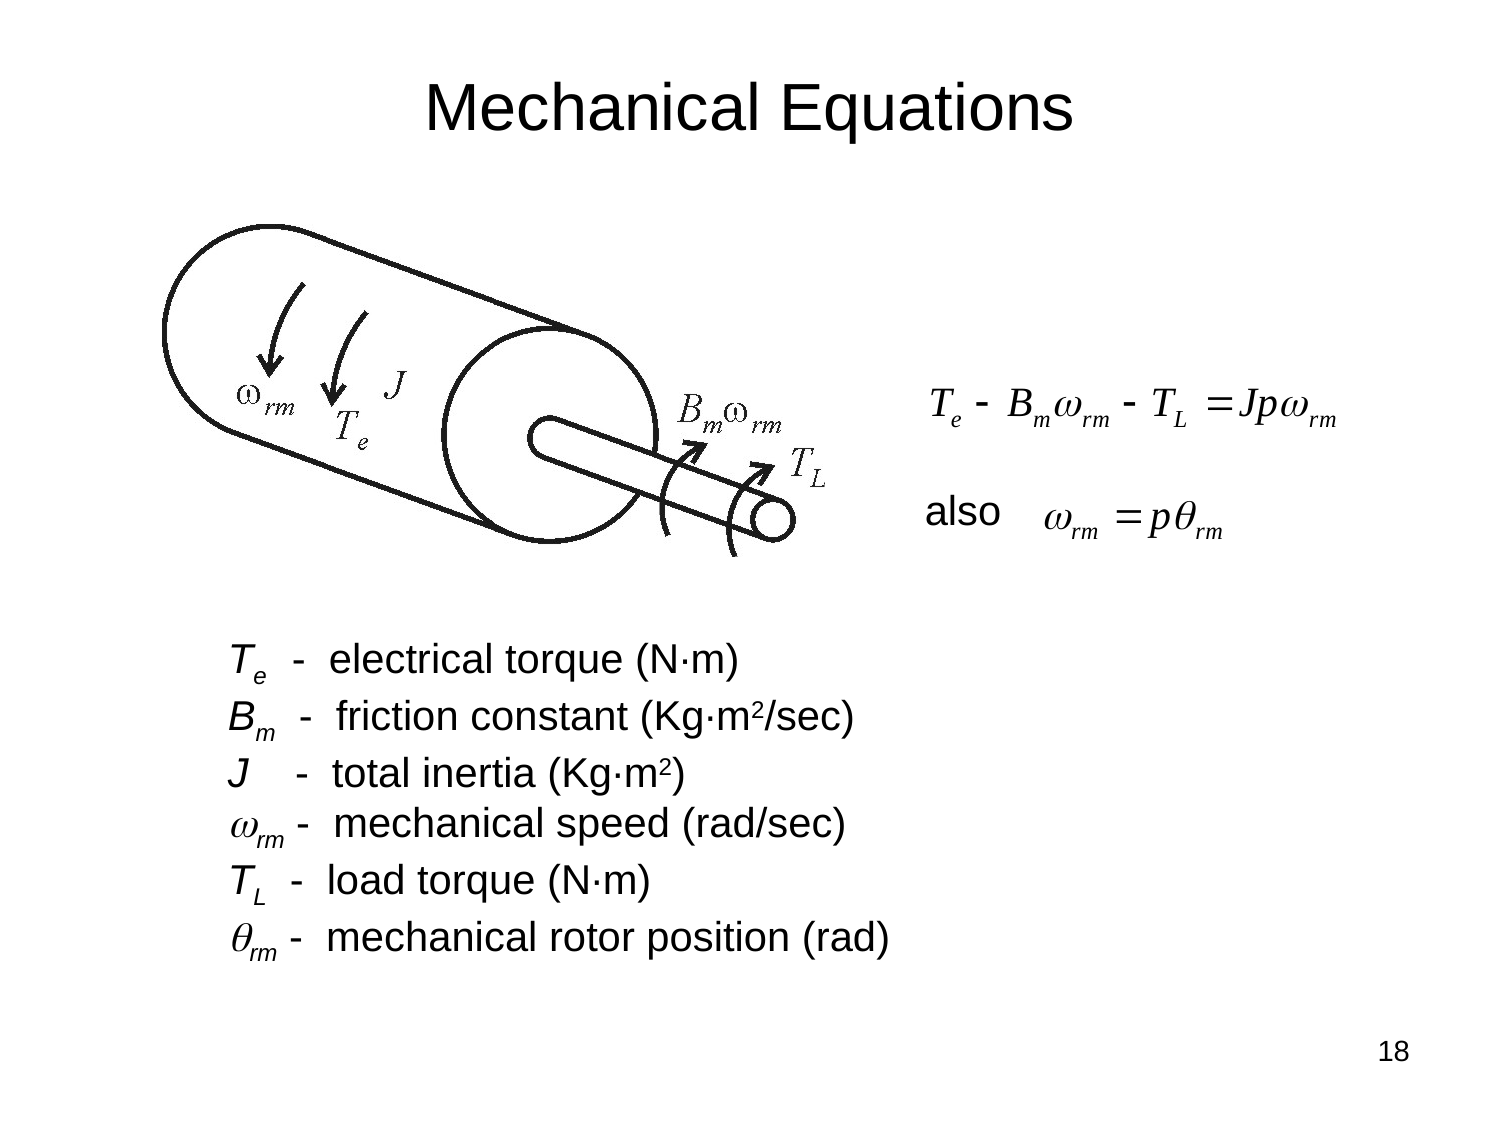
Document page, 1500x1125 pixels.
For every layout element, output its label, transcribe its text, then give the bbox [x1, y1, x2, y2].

picture [162, 224, 826, 557]
slide_number 18 [1074, 1024, 1426, 1103]
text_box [1037, 487, 1230, 551]
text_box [924, 374, 1343, 438]
text_box also [909, 476, 1017, 542]
text_box Te - electrical torque (N∙m) Bm - friction constant (Kg∙m2/sec) J - total inertia (Kg∙m2) wrm - mechanical speed (rad/sec) TL - load torque (N∙m) qrm - mechanical rotor position (rad) [213, 624, 906, 974]
title Mechanical Equations [74, 44, 1426, 163]
